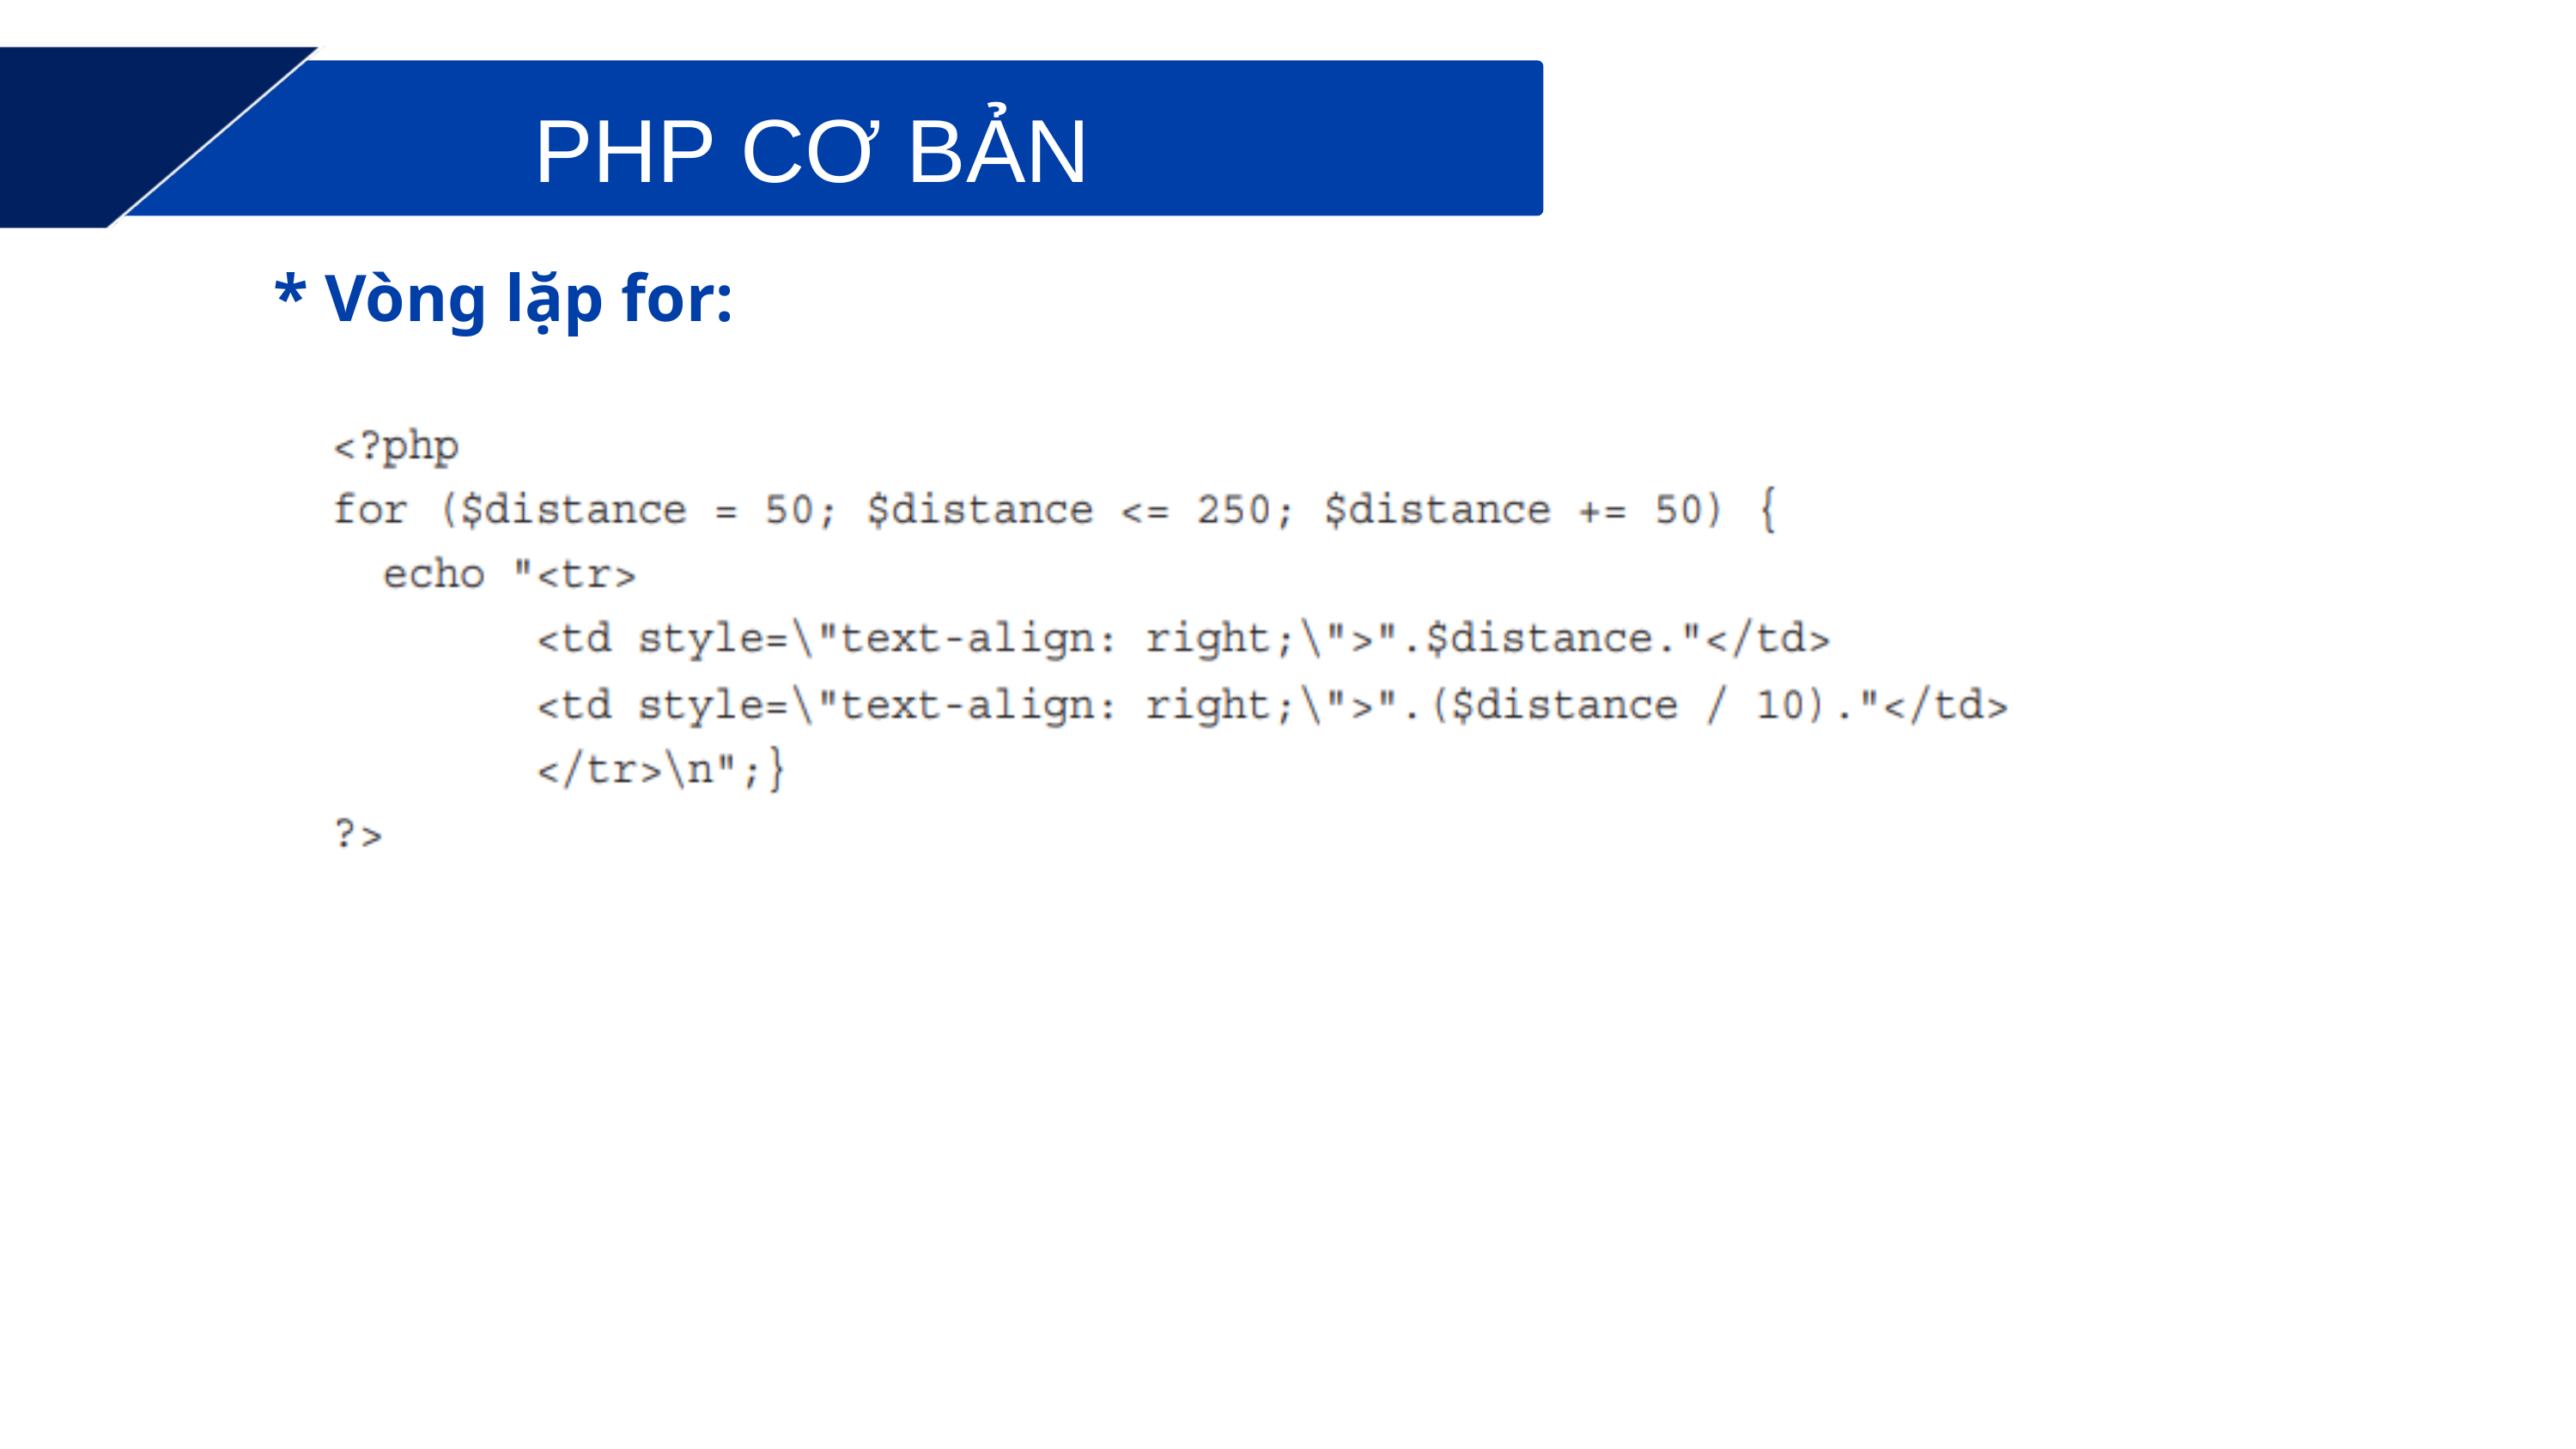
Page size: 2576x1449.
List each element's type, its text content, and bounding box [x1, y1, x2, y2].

text_box [0, 45, 96, 231]
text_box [112, 60, 1544, 216]
text_box * Vòng lặp for: [273, 244, 1825, 1449]
text_box PHP CƠ BẢN [96, 7, 1528, 270]
text_box [325, 415, 2059, 852]
